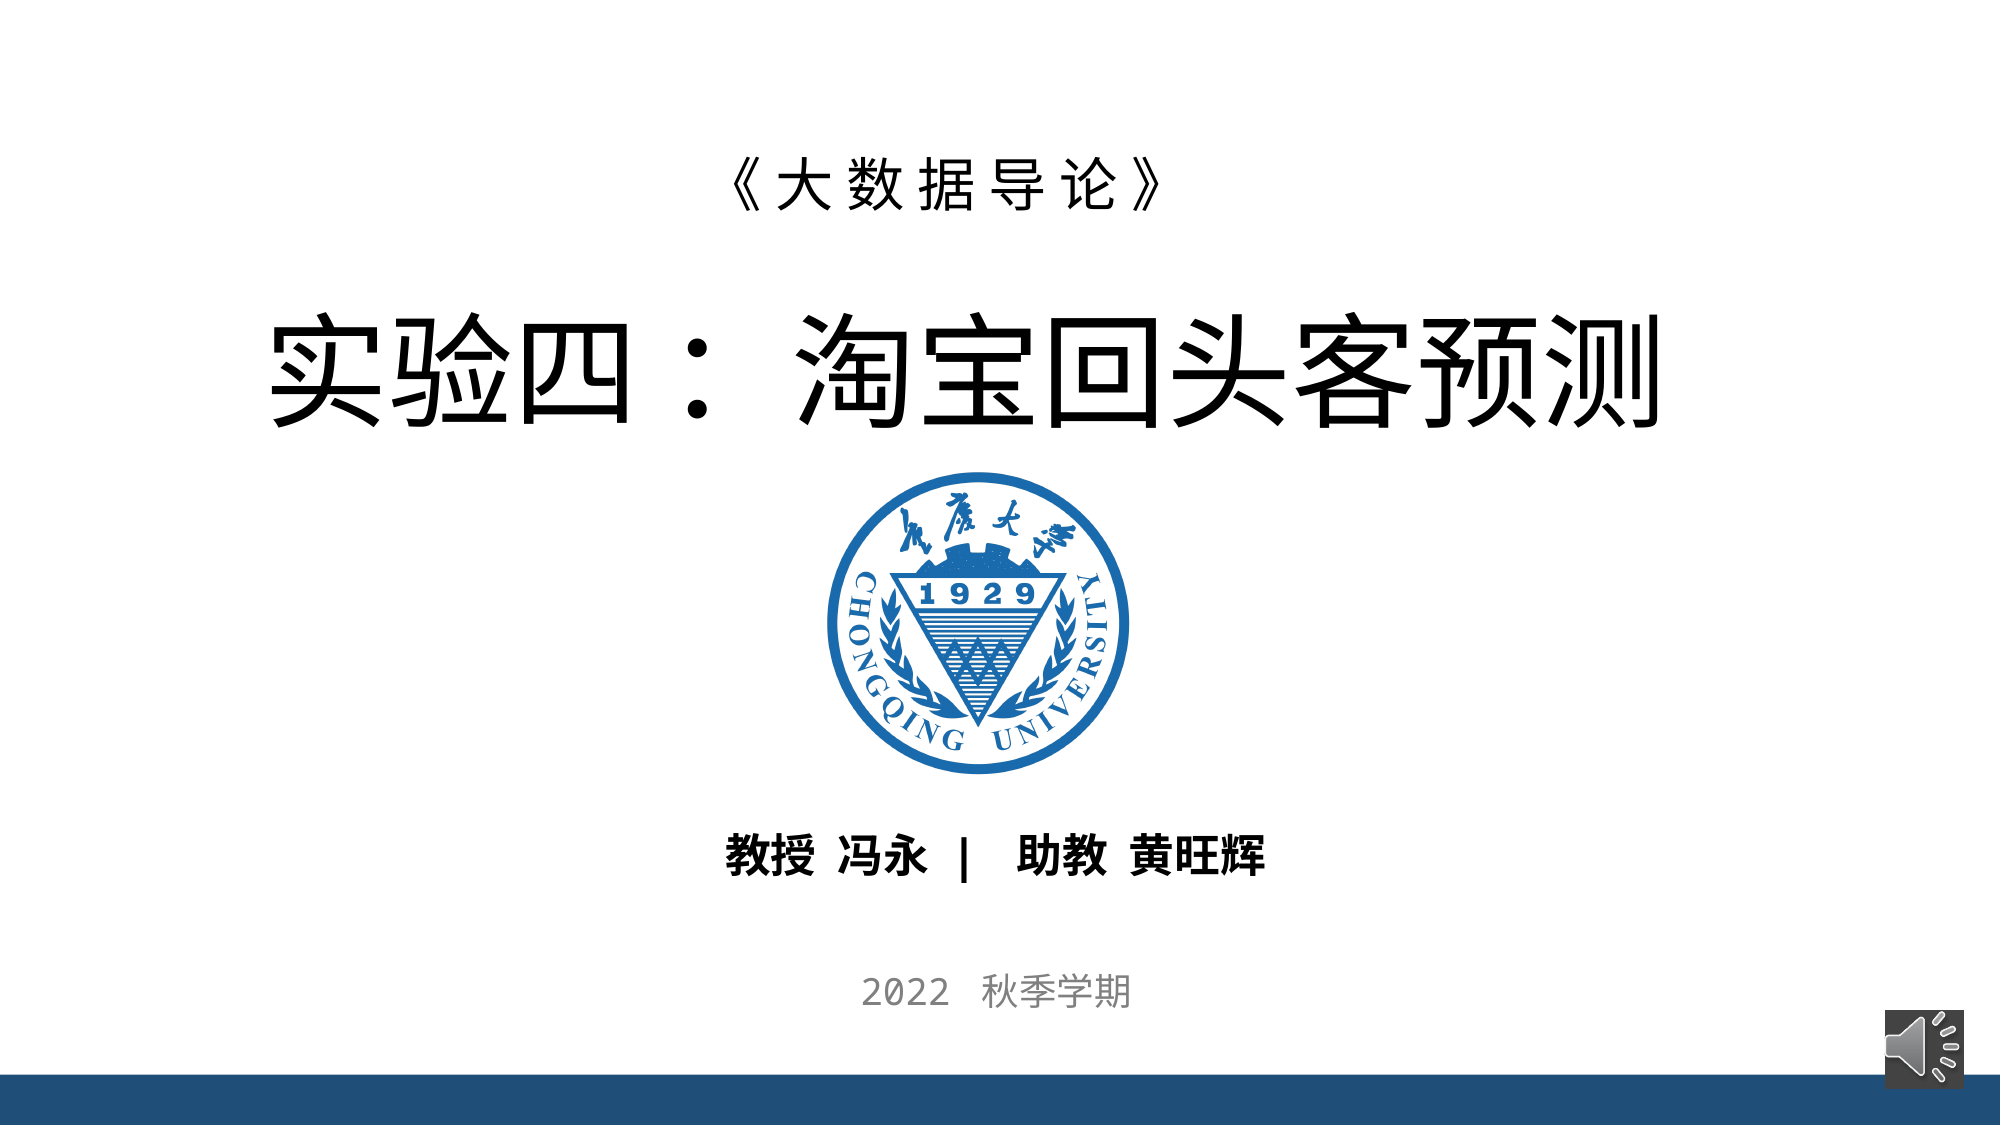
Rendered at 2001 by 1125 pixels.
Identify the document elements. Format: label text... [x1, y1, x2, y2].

text_box 《 大 数 据 导 论 》 [689, 140, 1241, 225]
picture [1883, 1008, 1965, 1090]
text_box 教授 冯永 | 助教 黄旺辉 [710, 819, 1282, 890]
text_box 实验四 ：淘宝回头客预测 [248, 286, 1682, 451]
text_box 2022 秋季学期 [845, 960, 1147, 1020]
picture [821, 466, 1135, 780]
text_box [0, 1074, 2000, 1125]
